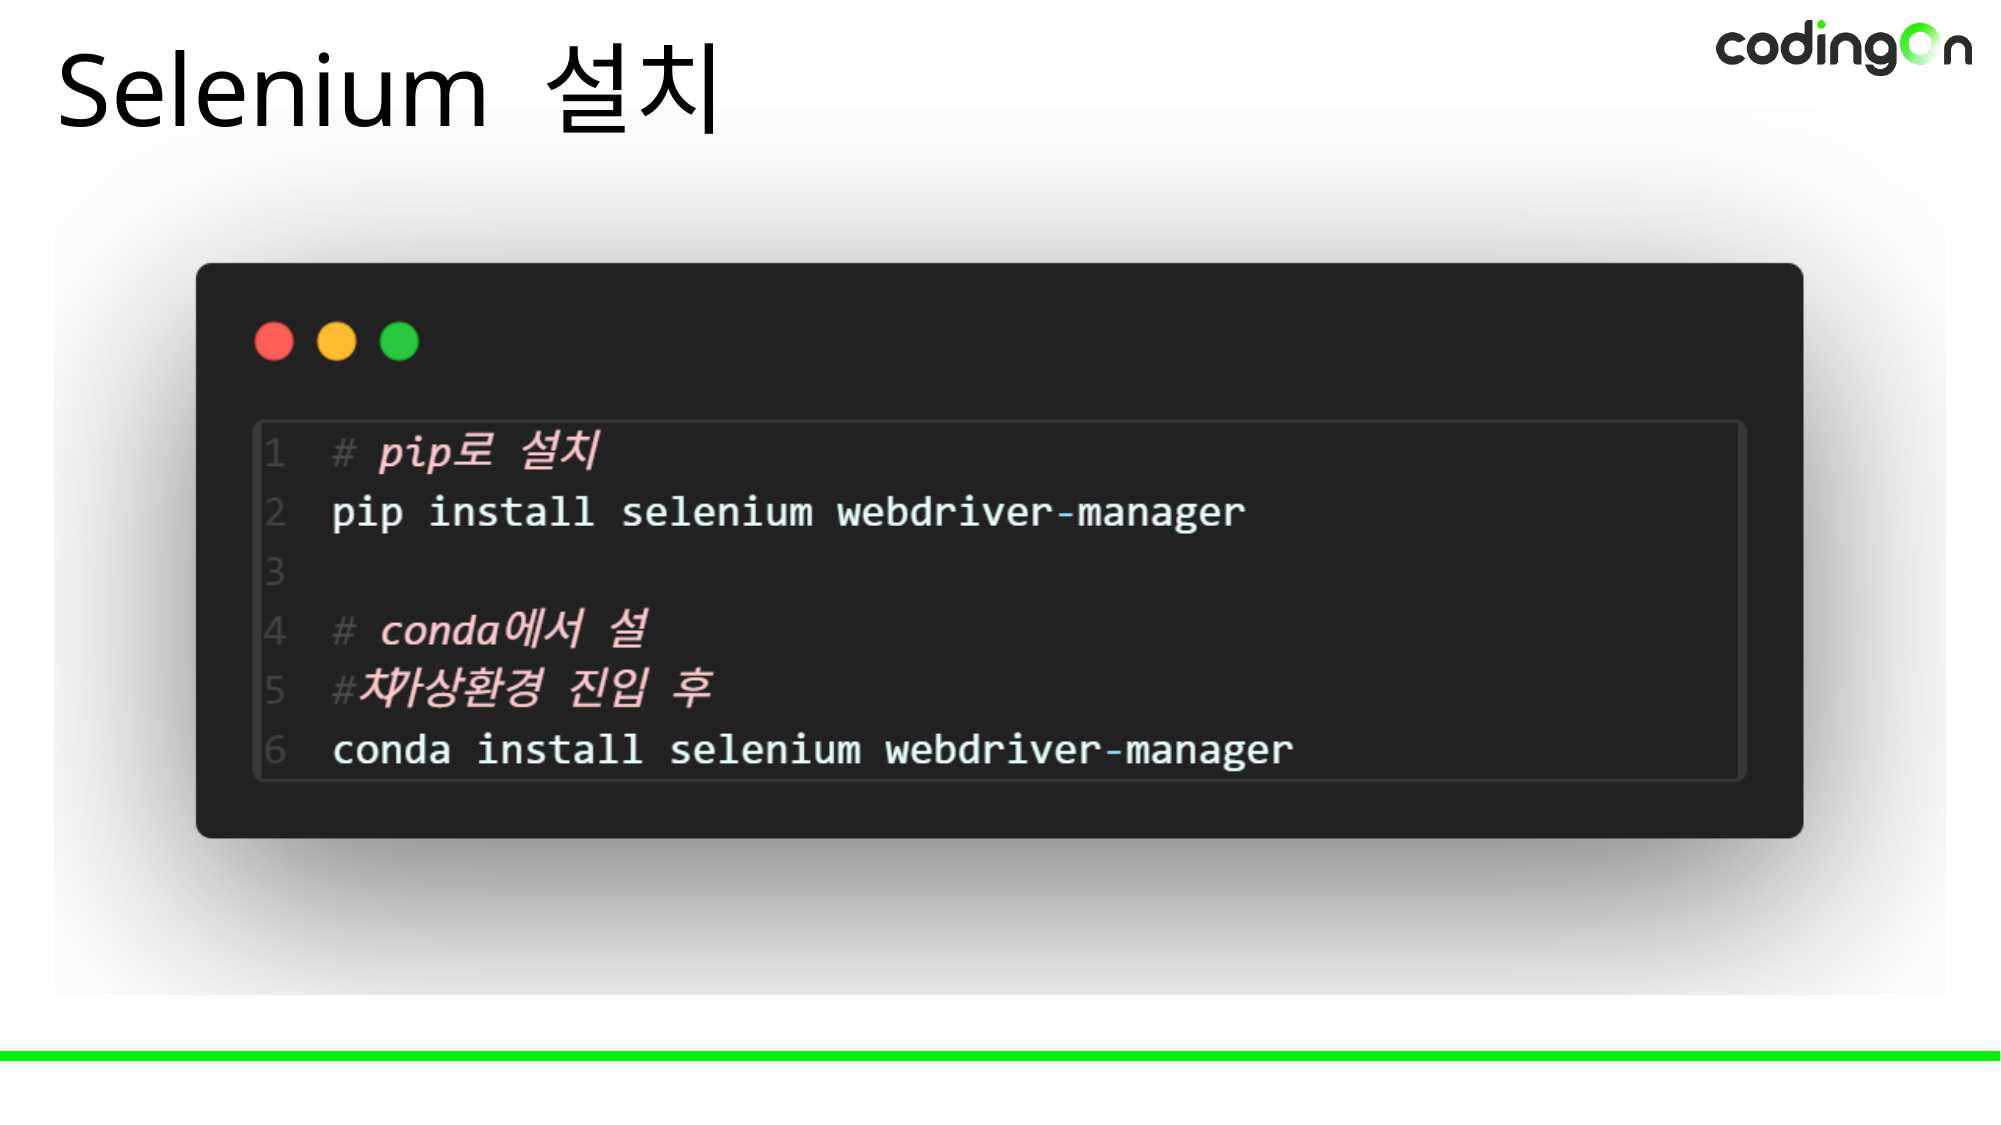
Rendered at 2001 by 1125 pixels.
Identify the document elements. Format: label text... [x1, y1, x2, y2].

picture [1767, 20, 1972, 76]
title Selenium 설치 [41, 0, 1767, 188]
picture [54, 107, 1946, 995]
